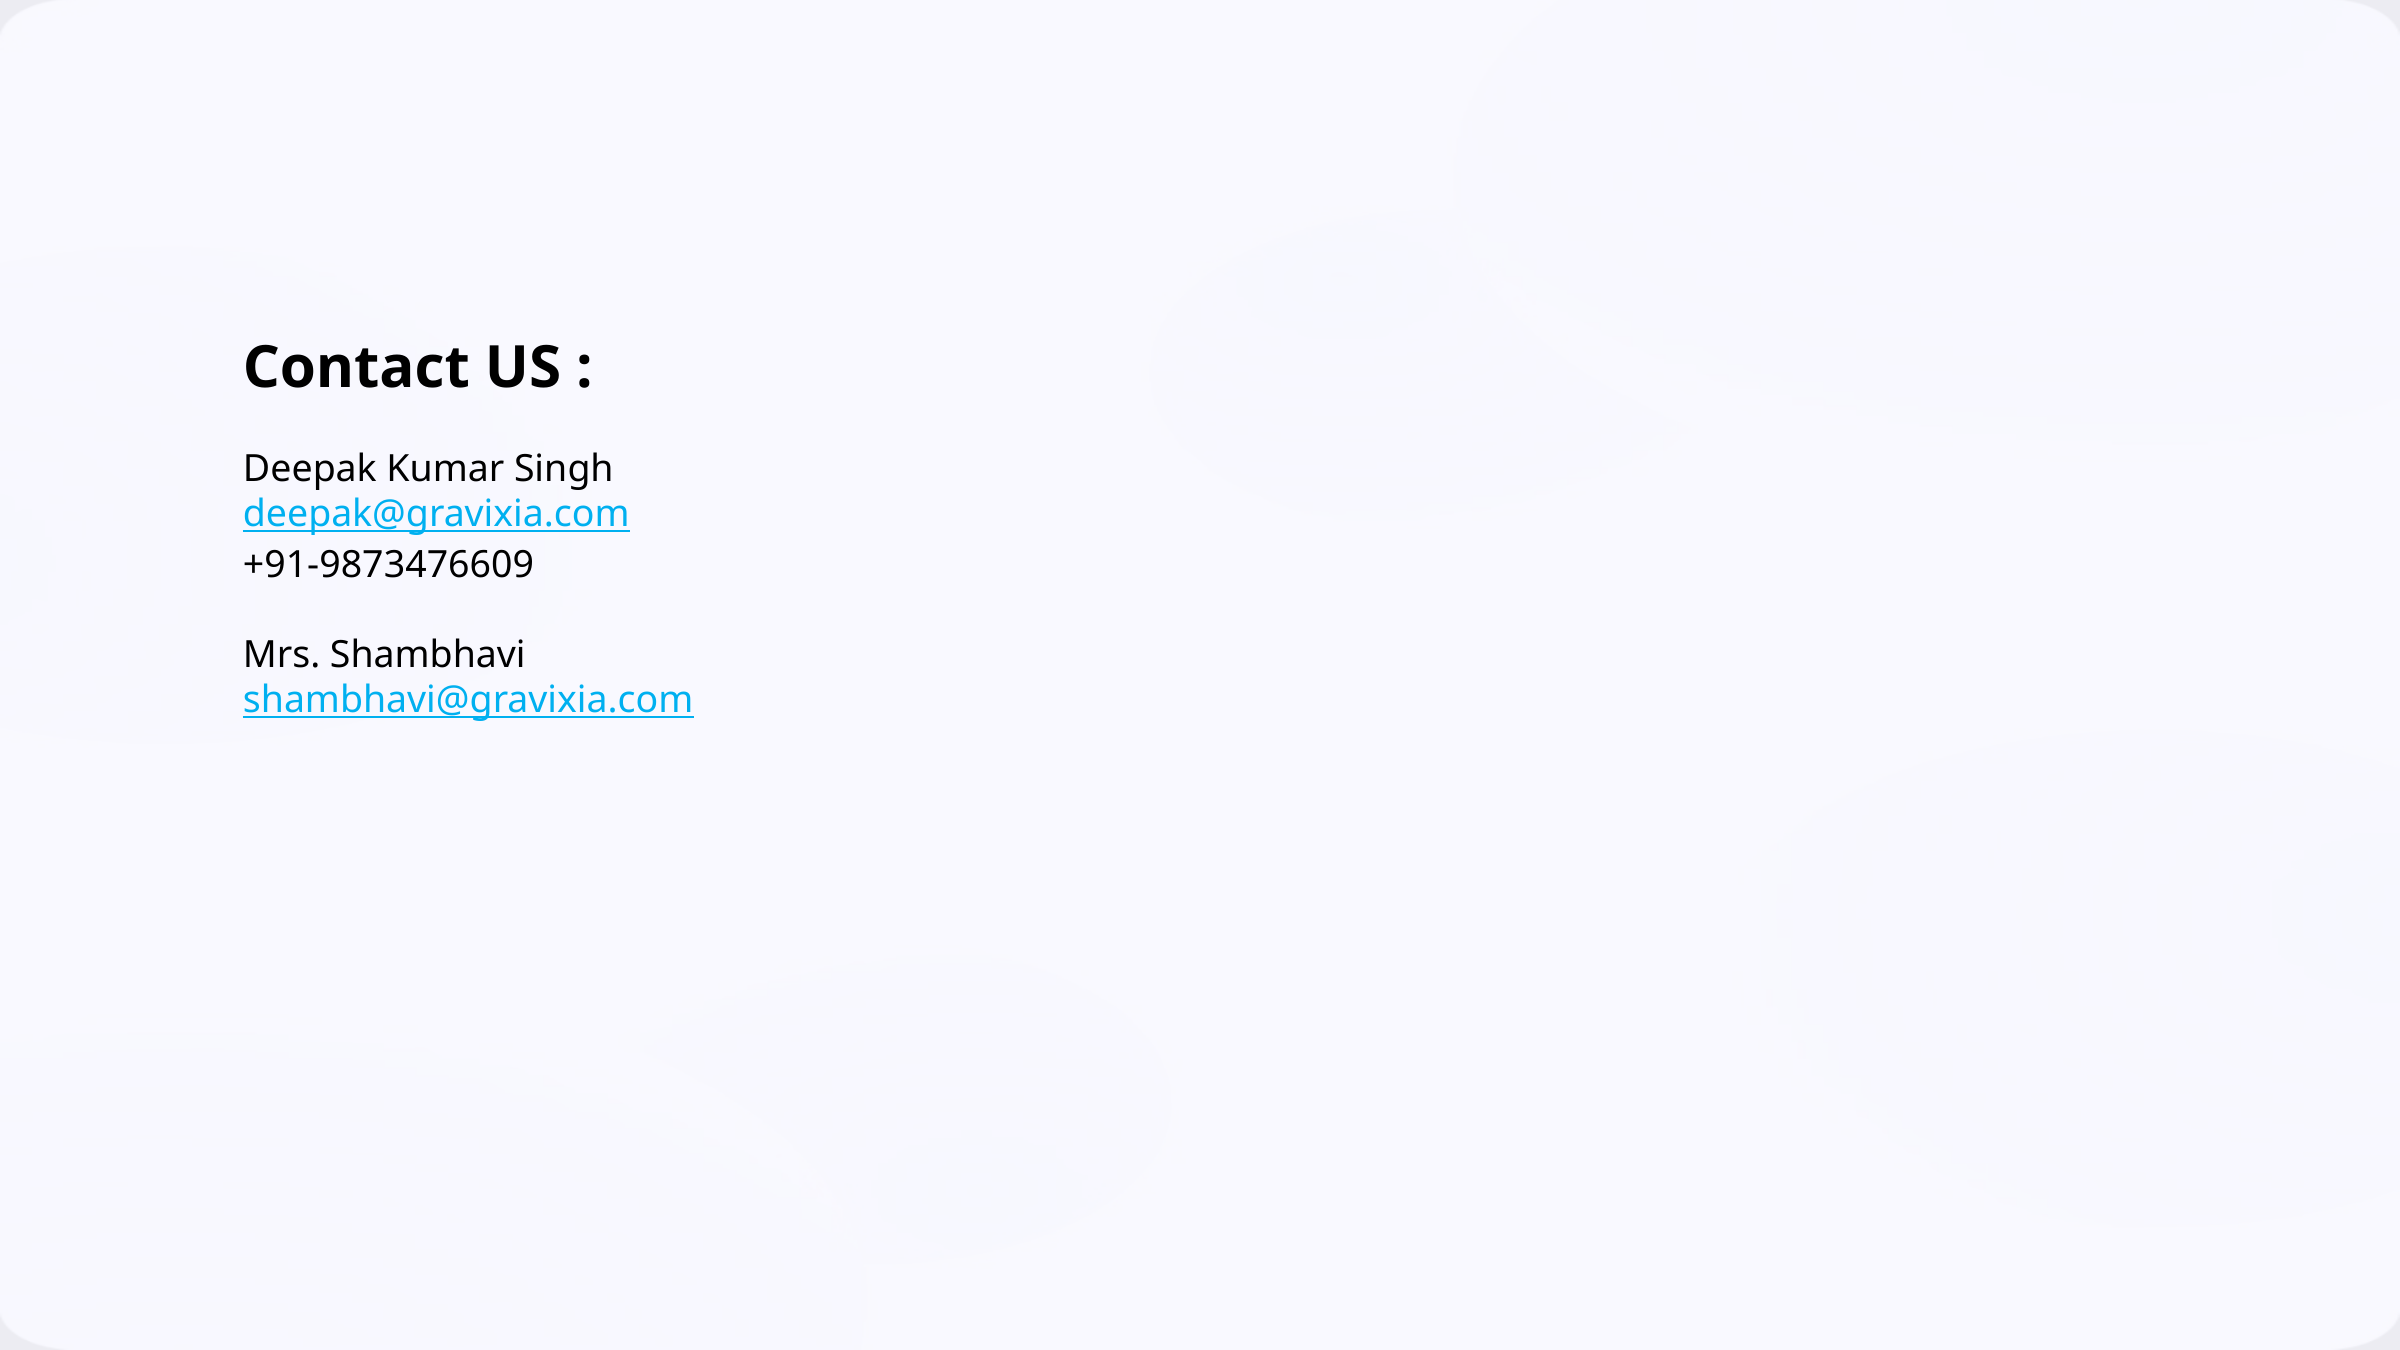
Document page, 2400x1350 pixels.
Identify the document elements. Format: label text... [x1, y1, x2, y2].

text_box Contact US : Deepak Kumar Singh deepak@gravixia.com +91-9873476609 Mrs. Shambhavi shambhavi@gravixia.com [228, 321, 1860, 824]
